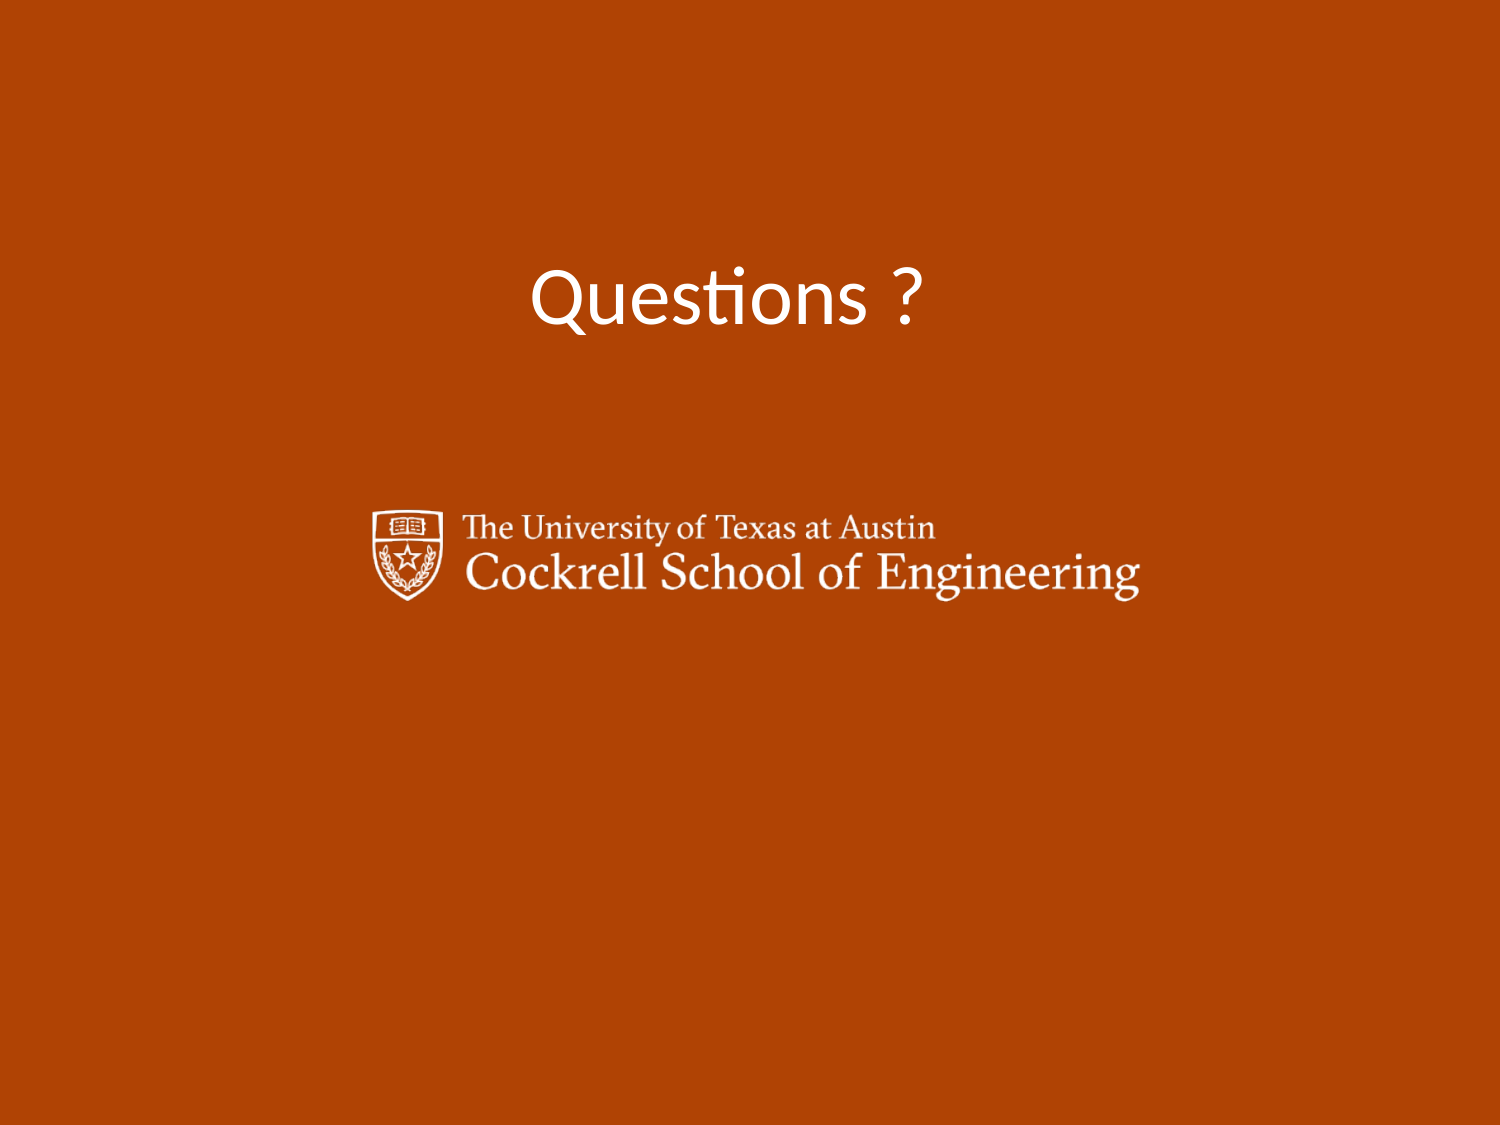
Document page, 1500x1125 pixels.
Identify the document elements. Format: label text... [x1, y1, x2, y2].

text_box Questions ? [515, 233, 1015, 349]
